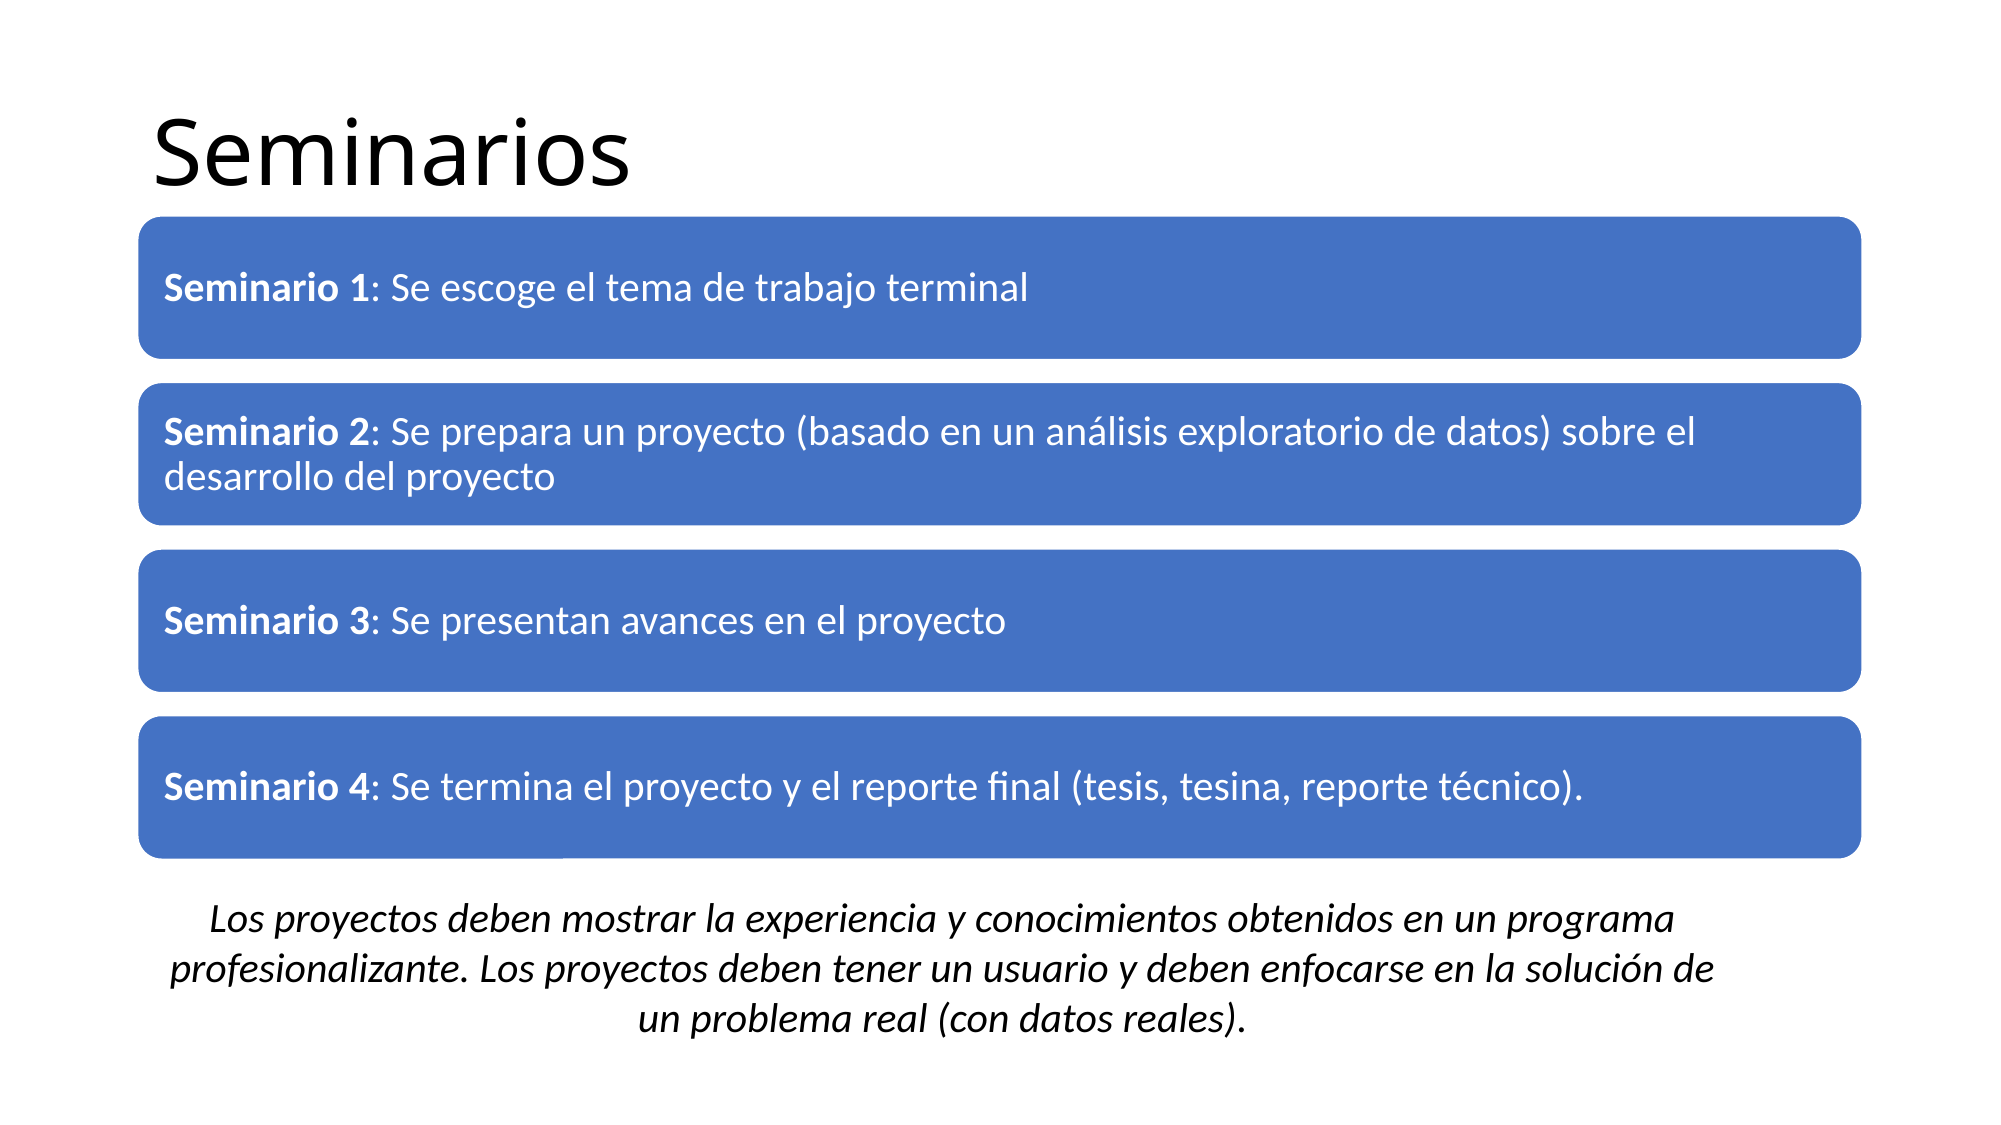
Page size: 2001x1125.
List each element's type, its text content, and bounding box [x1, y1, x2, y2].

title Seminarios [137, 46, 1863, 208]
text_box Los proyectos deben mostrar la experiencia y conocimientos obtenidos en un programa profesionalizante. Los proyectos deben tener un usuario y deben enfocarse en la solución de un problema real (con datos reales). [137, 883, 1749, 1099]
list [137, 208, 1863, 867]
